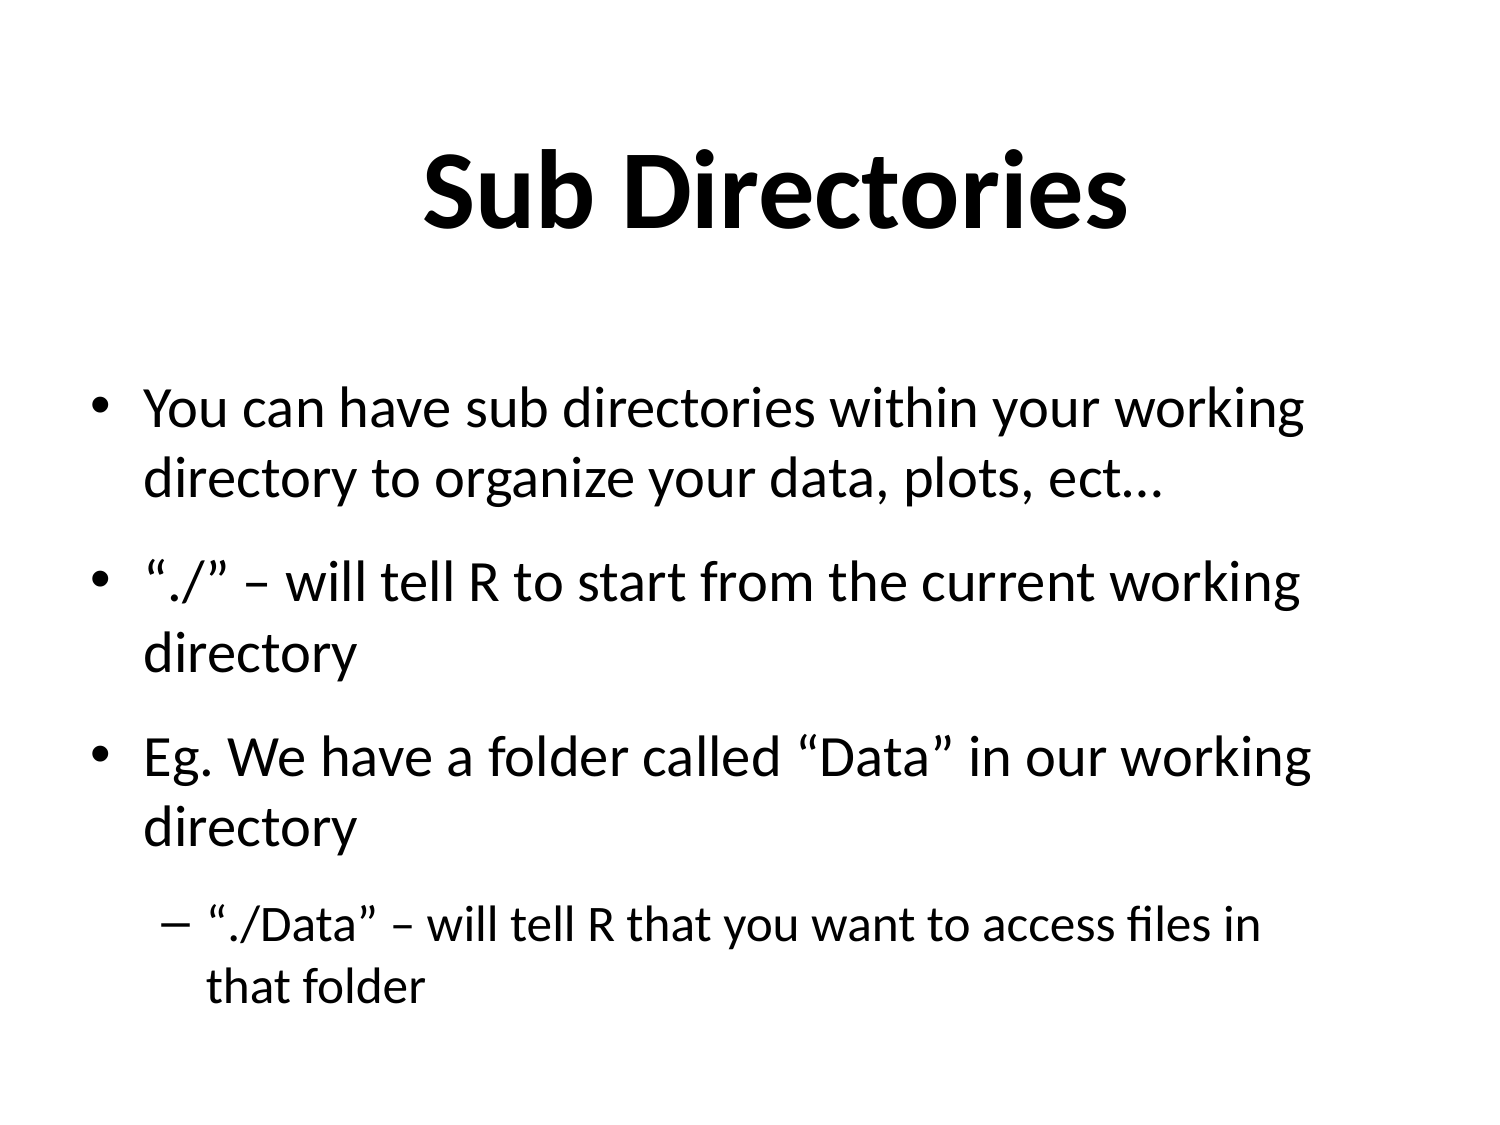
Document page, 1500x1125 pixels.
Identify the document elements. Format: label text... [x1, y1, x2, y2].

list You can have sub directories within your working directory to organize your data, plots, ect… “./” – will tell R to start from the current working directory Eg. We have a folder called “Data” in our working directory “./Data” – will tell R that you want to access files in that folder [75, 361, 1366, 1070]
title Sub Directories [101, 90, 1452, 278]
